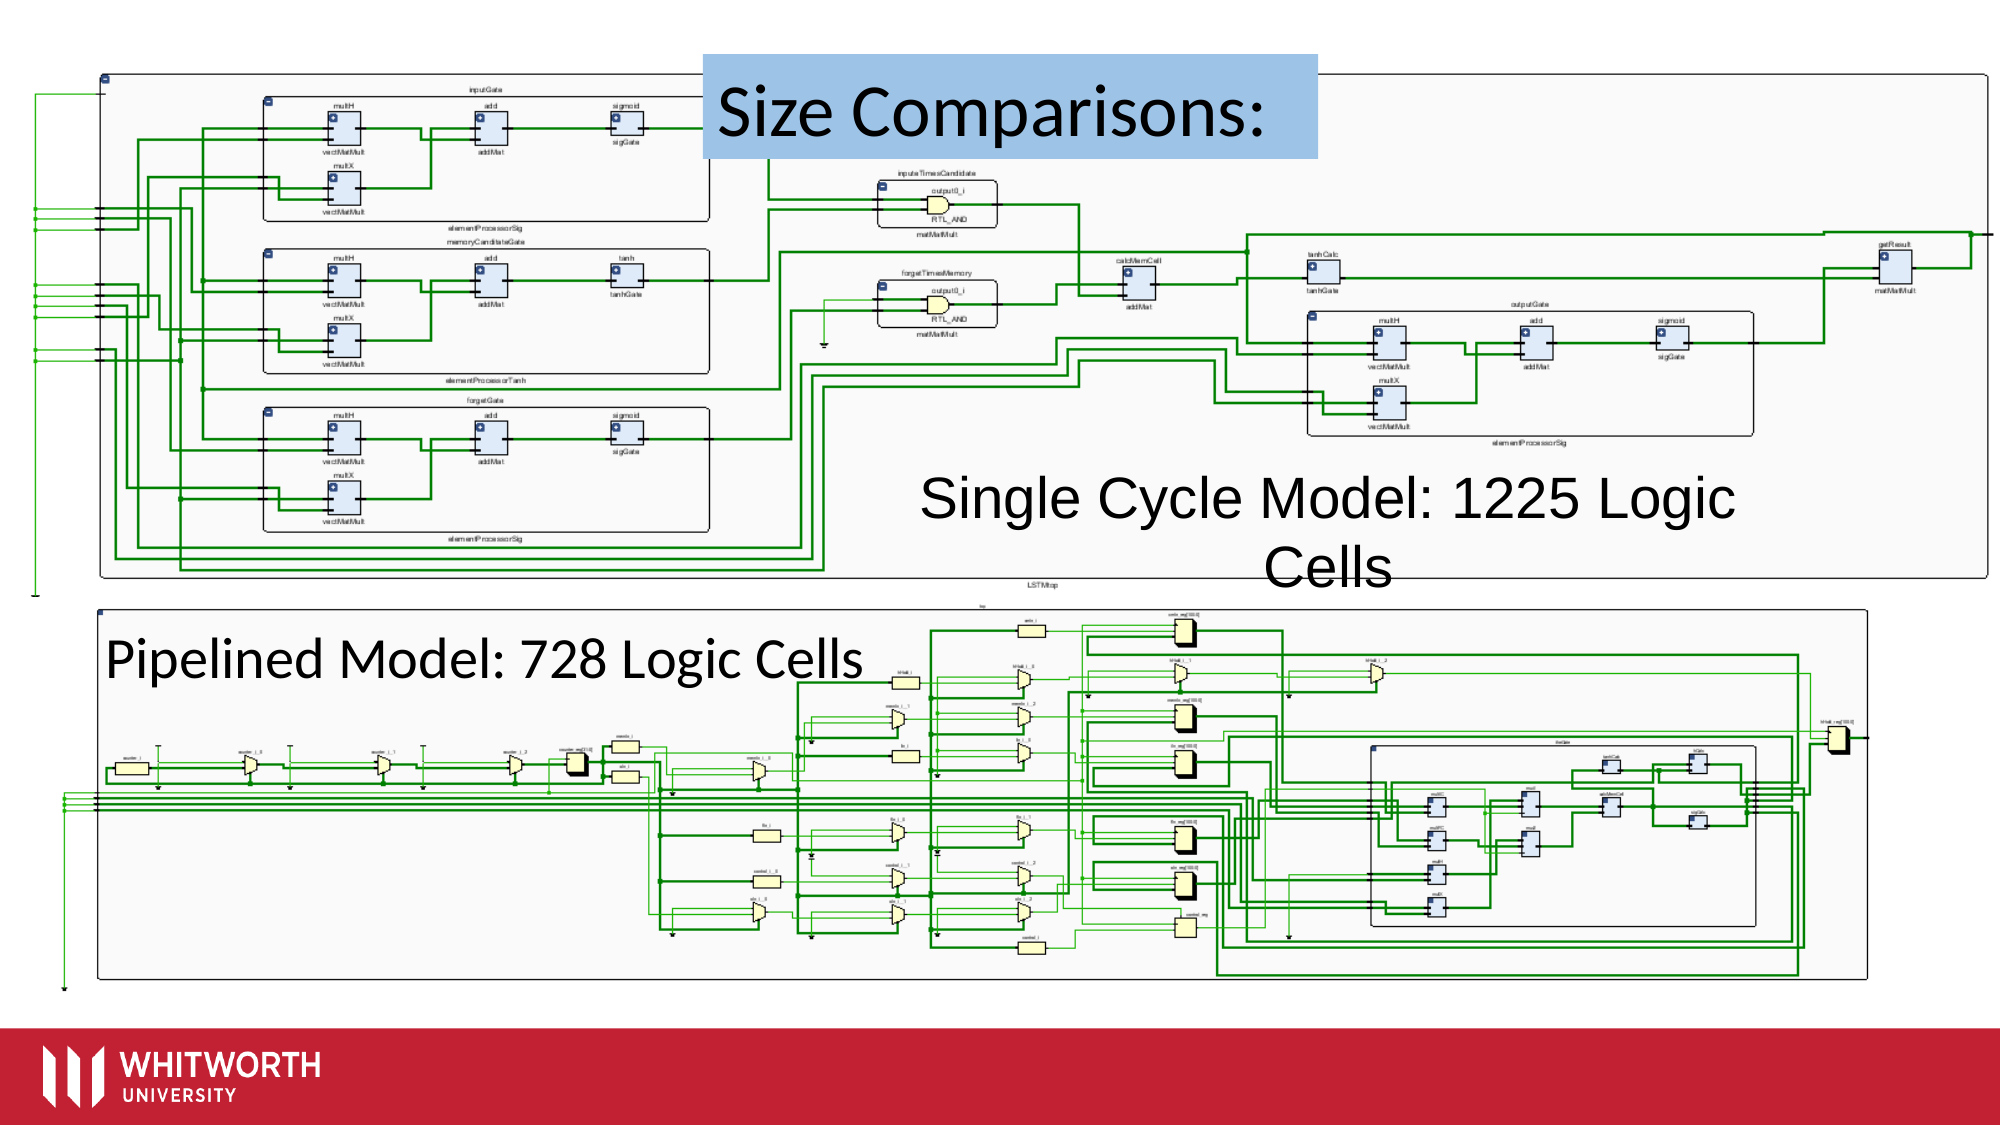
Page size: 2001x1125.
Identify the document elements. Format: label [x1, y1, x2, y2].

picture [0, 40, 2001, 995]
picture [43, 1045, 320, 1108]
